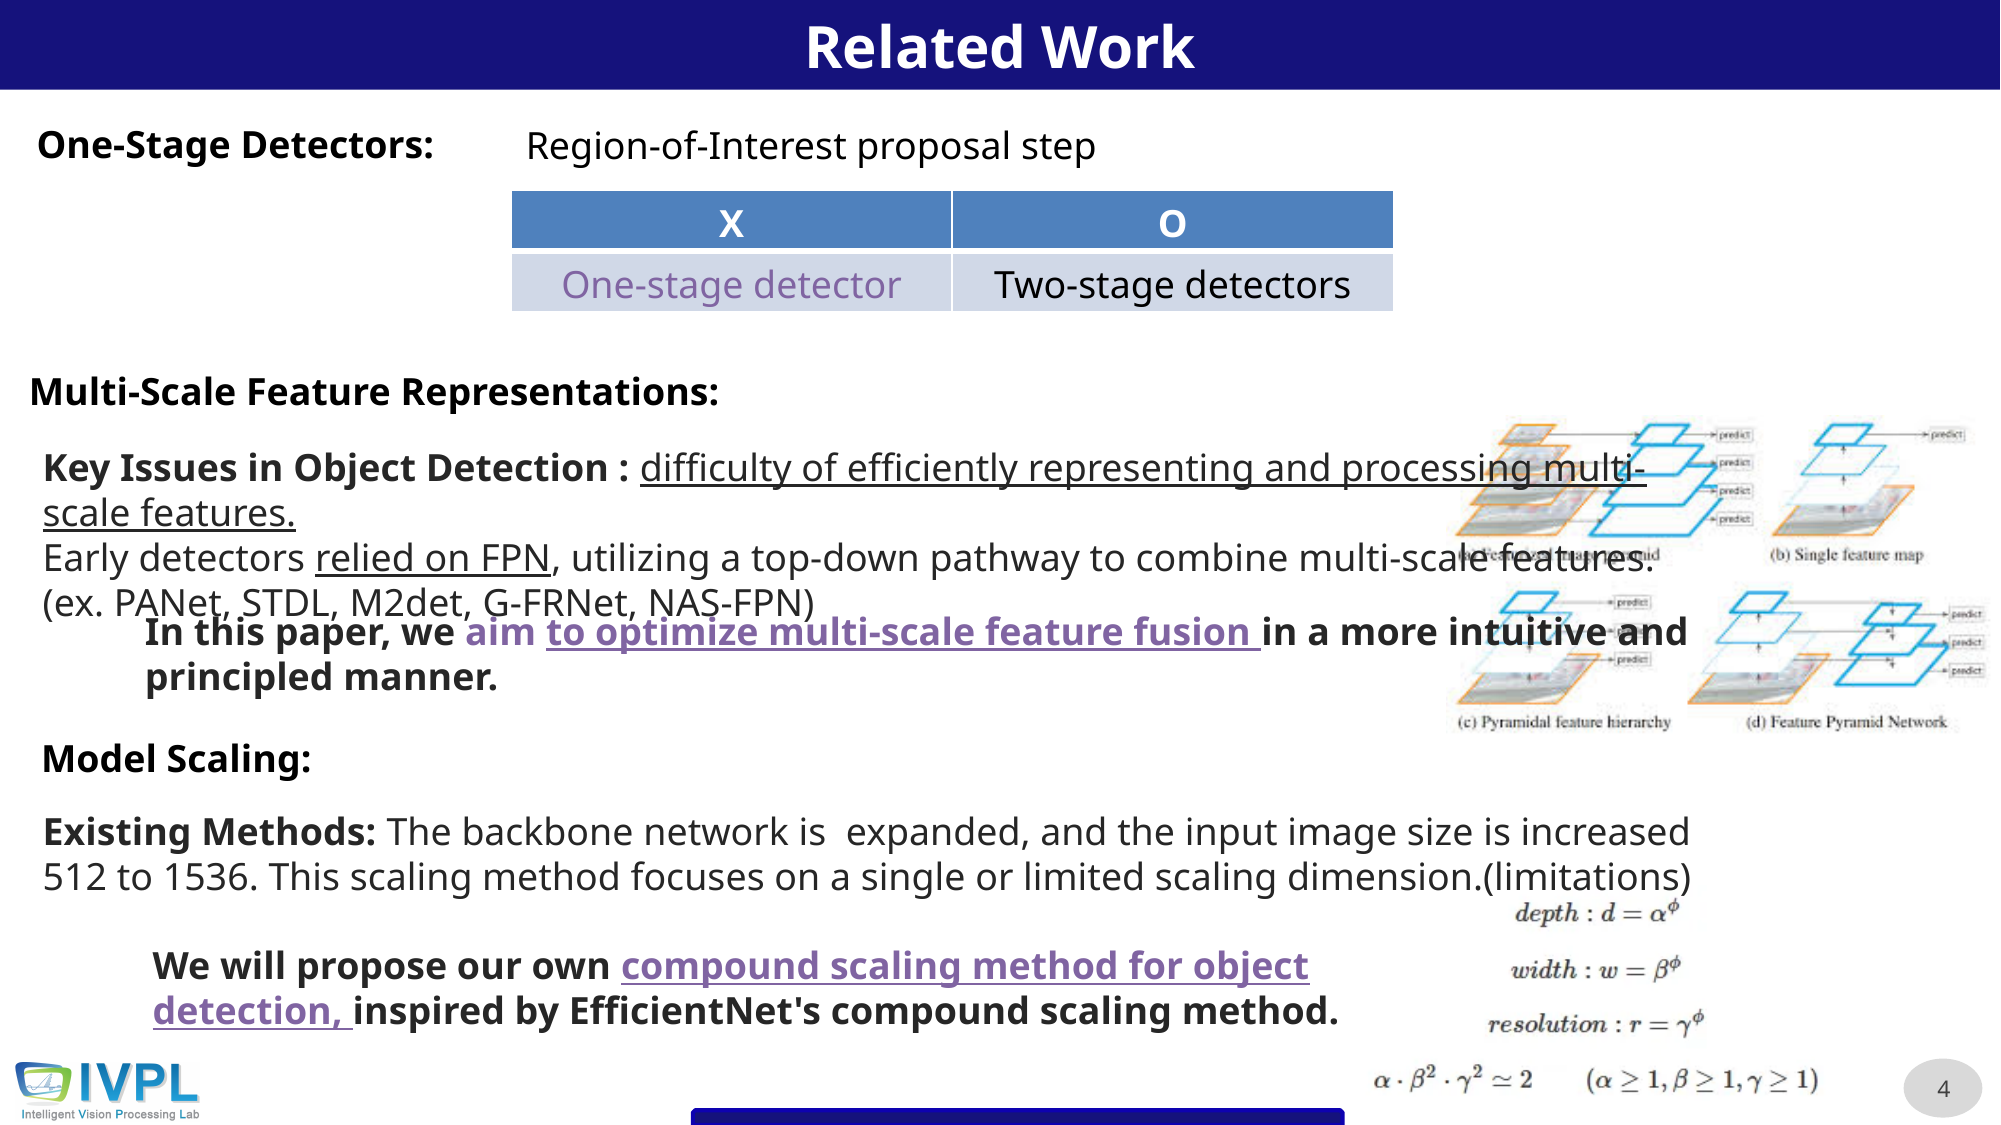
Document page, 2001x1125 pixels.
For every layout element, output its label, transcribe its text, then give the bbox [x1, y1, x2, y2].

text_box Key Issues in Object Detection : difficulty of efficiently representing and processing multi-scale features. Early detectors relied on FPN, utilizing a top-down pathway to combine multi-scale features. (ex. PANet, STDL, M2det, G-FRNet, NAS-FPN) [27, 436, 1441, 632]
list Related Work [66, 0, 1934, 90]
text_box Multi-Scale Feature Representations: [14, 360, 736, 421]
text_box In this paper, we aim to optimize multi-scale feature fusion in a more intuitive and principled manner. [130, 600, 1441, 706]
picture [15, 1062, 200, 1122]
table_header X [512, 191, 951, 248]
text_box Existing Methods: The backbone network is expanded, and the input image size is increased 512 to 1536. This scaling method focuses on a single or limited scaling dimension.(limitations) [27, 800, 1740, 906]
text_box Model Scaling: [26, 727, 327, 788]
table_header O [953, 191, 1393, 248]
text_box Region-of-Interest proposal step [511, 114, 1241, 175]
text_box One-Stage Detectors: [21, 113, 450, 174]
text_box We will propose our own compound scaling method for object detection, inspired by EfficientNet's compound scaling method. [137, 934, 1352, 1040]
picture [1446, 415, 2000, 741]
picture [1357, 885, 1828, 1101]
table_cell Two-stage detectors [953, 254, 1393, 311]
table_cell One-stage detector [512, 254, 951, 311]
